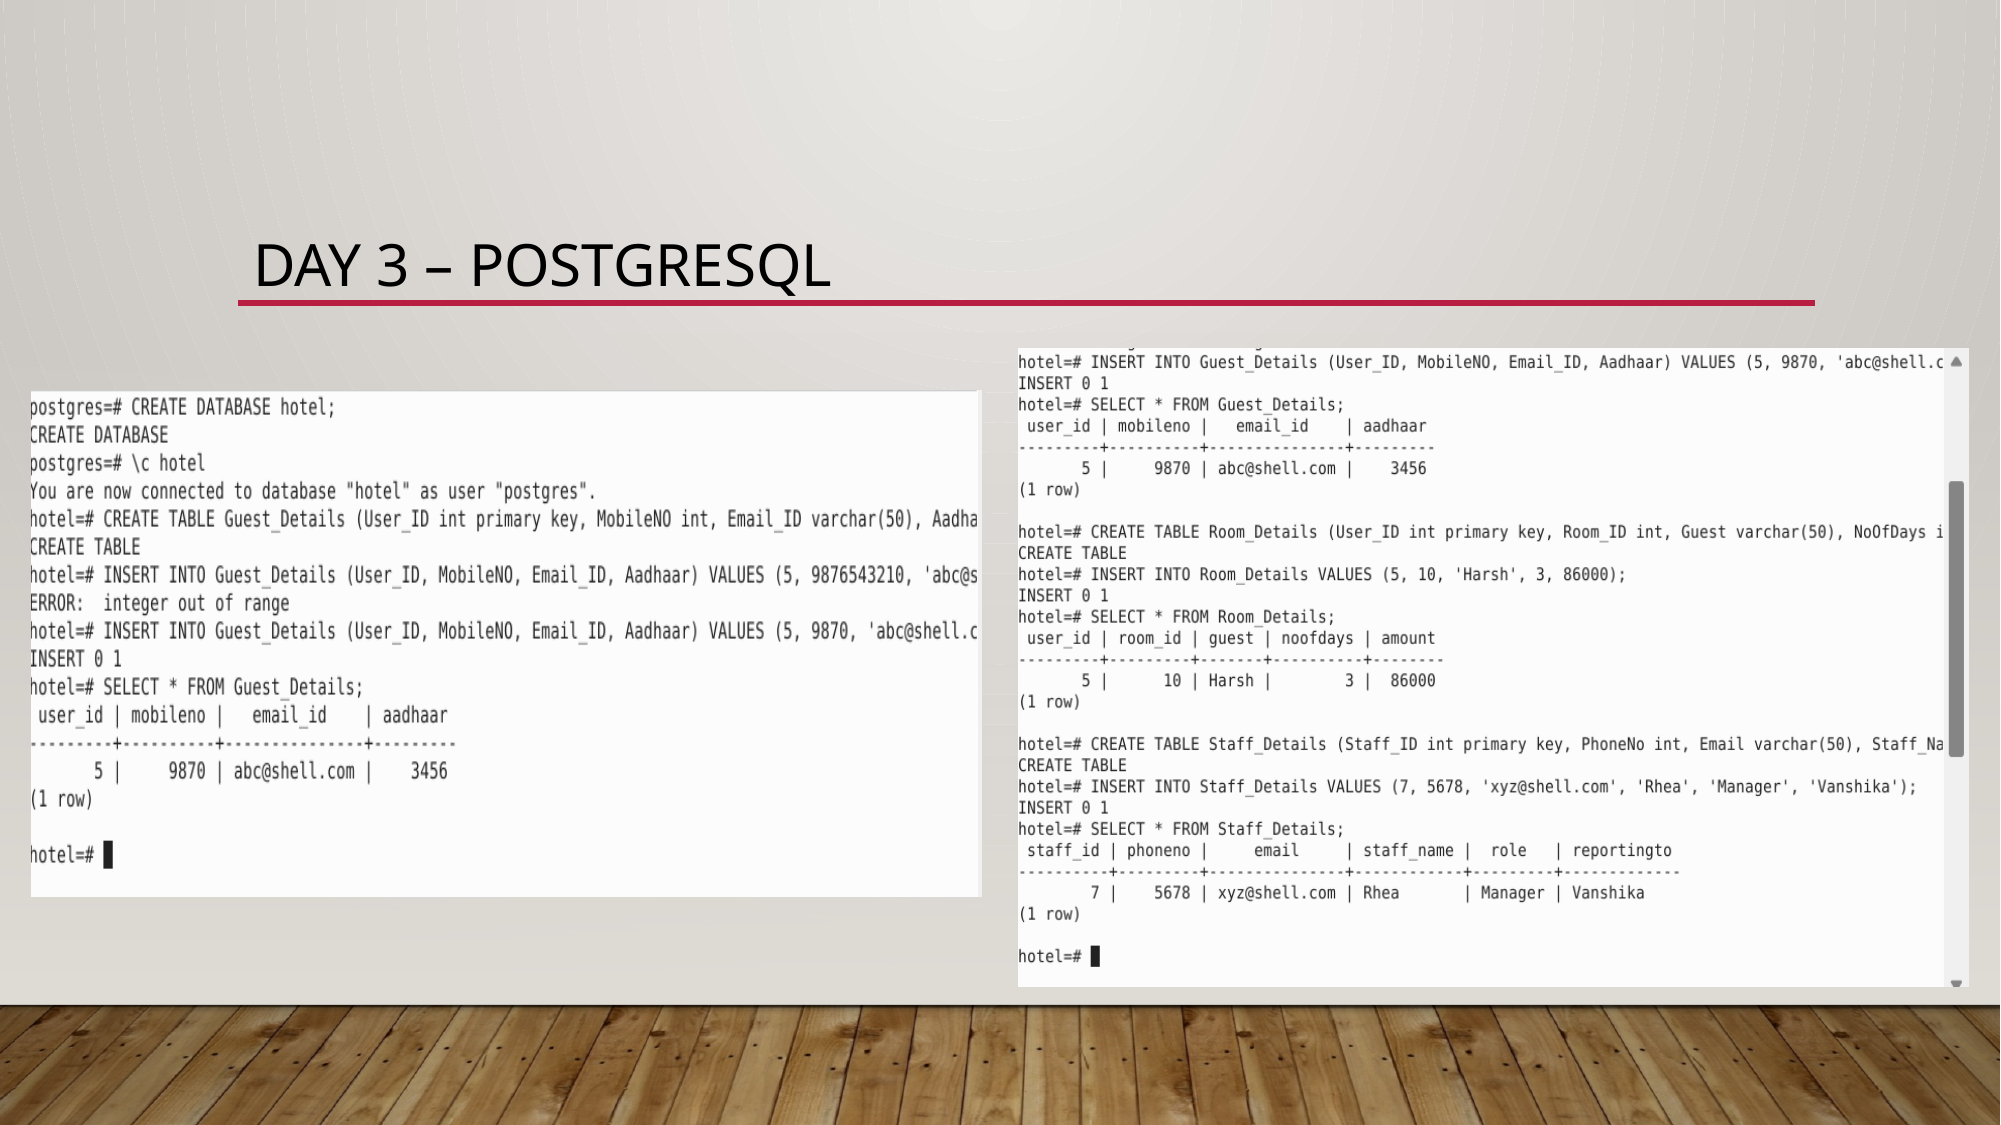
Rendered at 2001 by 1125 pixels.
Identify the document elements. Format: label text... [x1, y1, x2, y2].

title Day 3 – Postgresql [238, 228, 859, 305]
picture [1018, 348, 1969, 987]
picture [31, 390, 982, 897]
picture [0, 1005, 2000, 1125]
